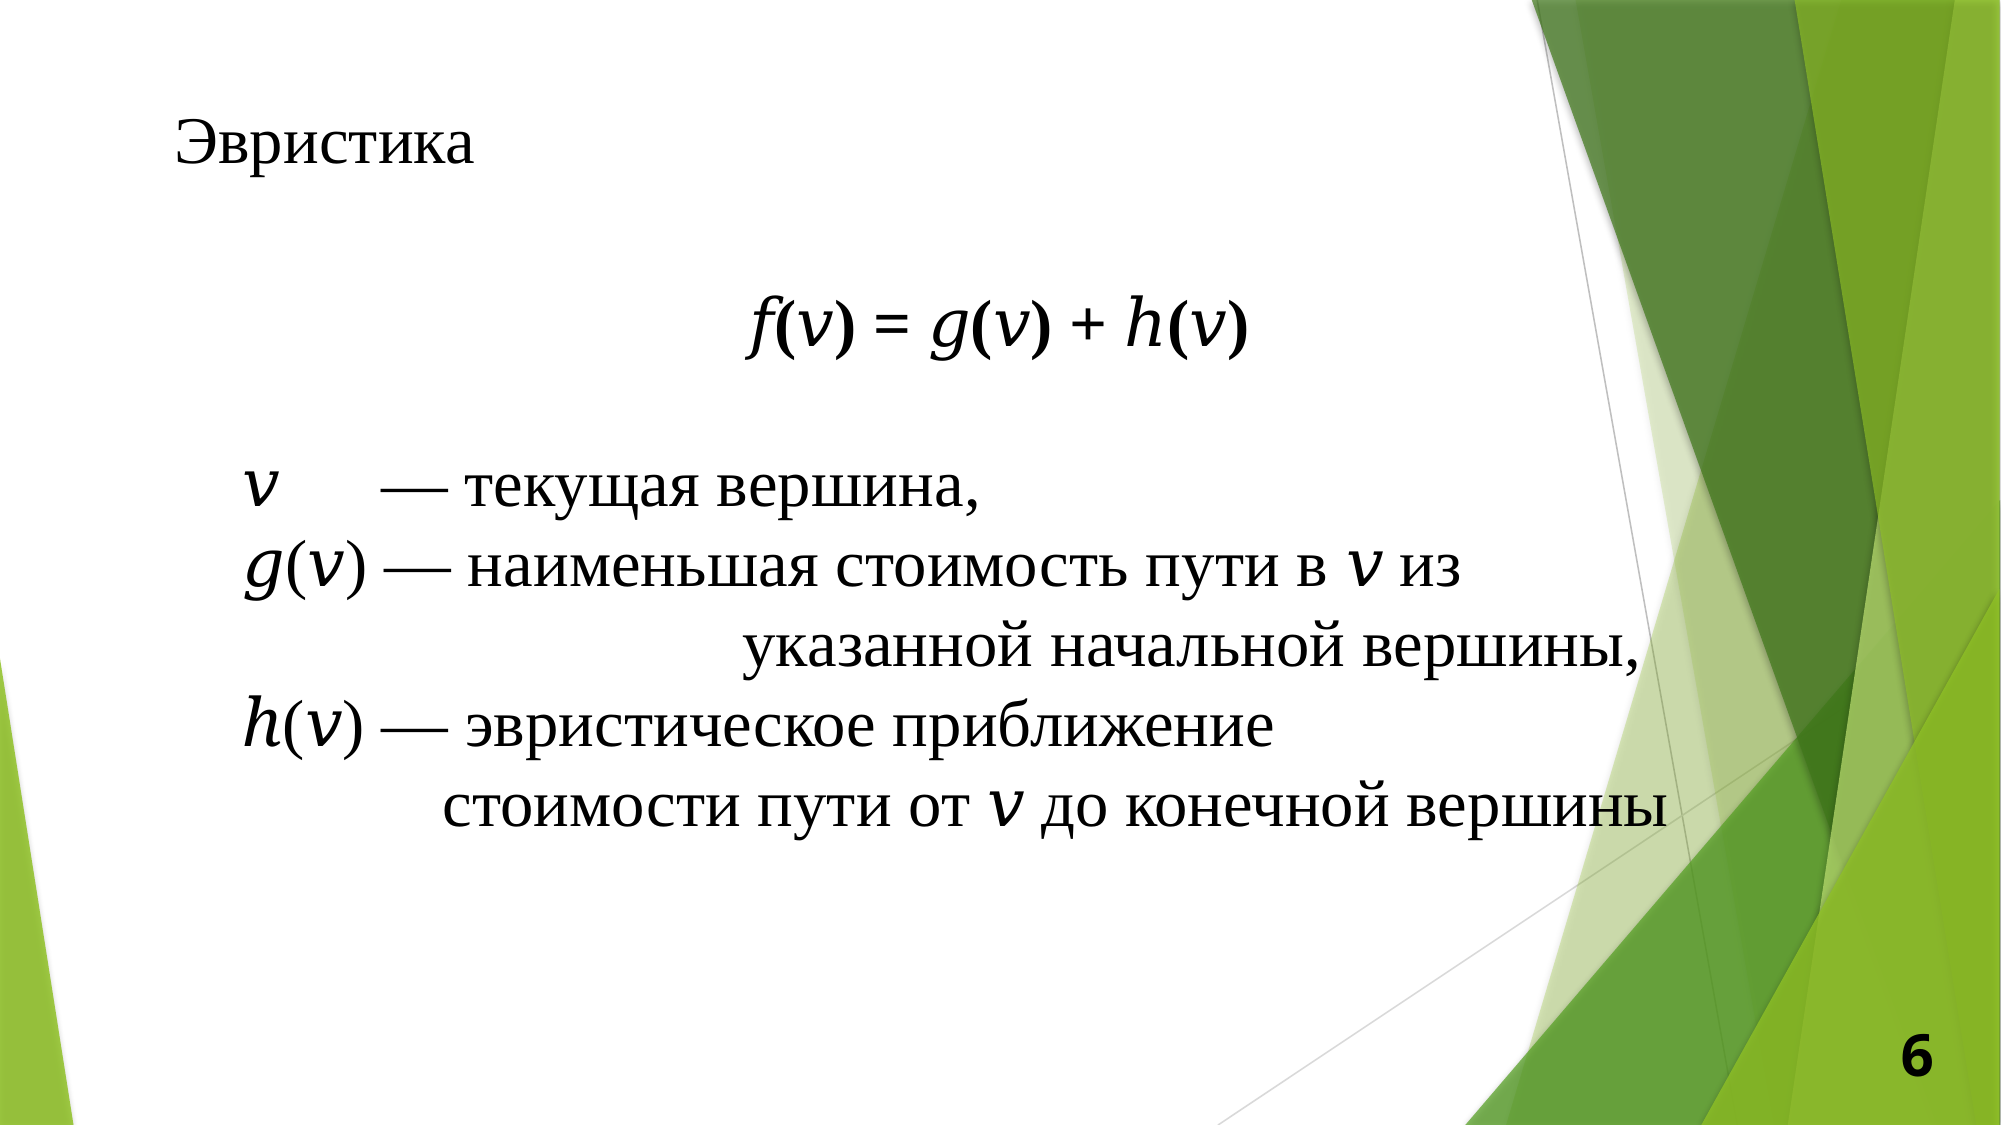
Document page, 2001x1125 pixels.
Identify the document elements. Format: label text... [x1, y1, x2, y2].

text_box 6 [1885, 1011, 1972, 1096]
text_box Эвристика [159, 89, 1457, 185]
text_box 𝑓(𝑣) = 𝑔(𝑣) + ℎ(𝑣) 𝑣 — текущая вершина, 𝑔(𝑣) — наименьшая стоимость пути в 𝑣 из указанной начальной вершины, ℎ(𝑣) — эвристическое приближение стоимости пути от 𝑣 до конечной вершины [94, 272, 1906, 847]
